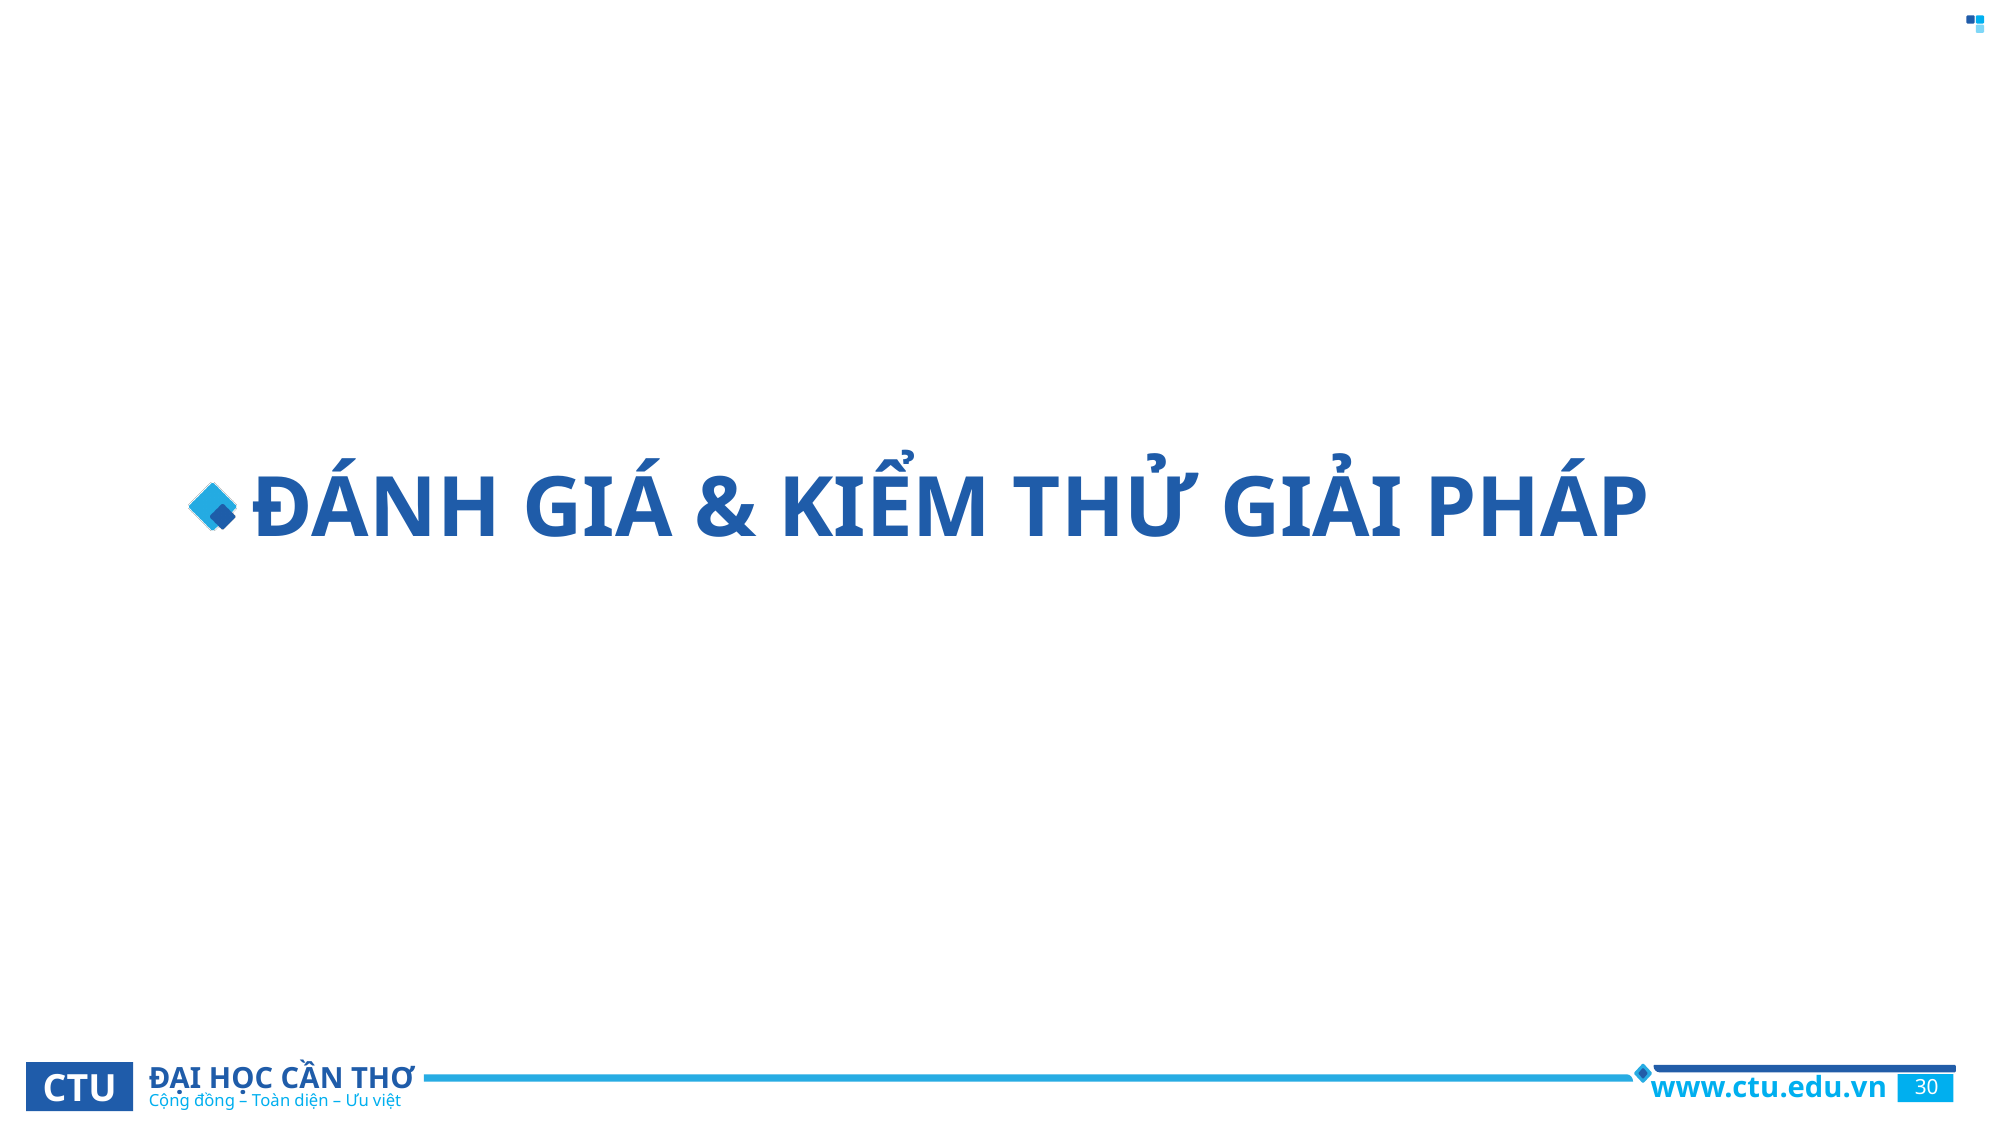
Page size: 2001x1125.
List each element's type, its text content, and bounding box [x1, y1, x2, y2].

title ĐÁNH GIÁ & KIỂM THỬ GIẢI PHÁP [236, 290, 1883, 563]
picture [188, 482, 236, 531]
